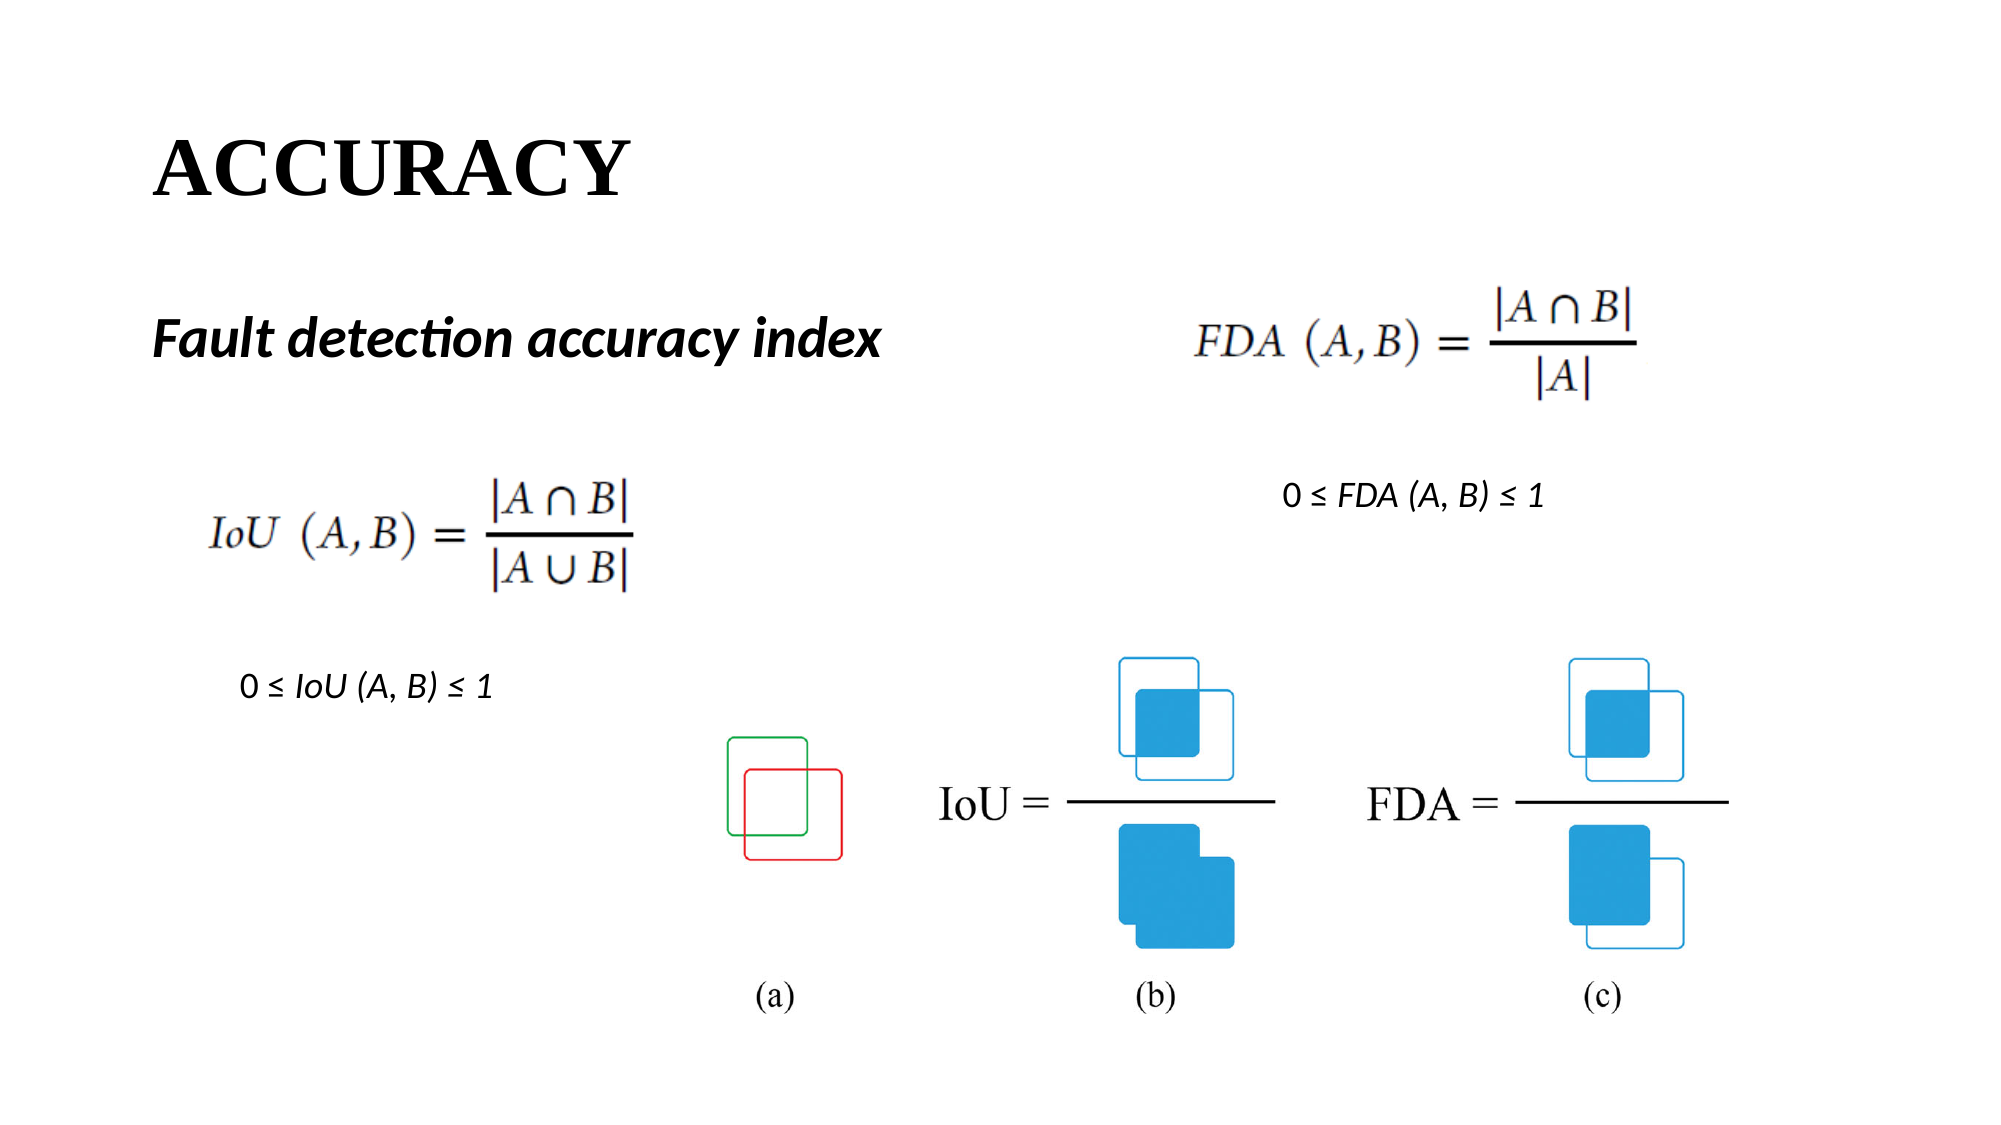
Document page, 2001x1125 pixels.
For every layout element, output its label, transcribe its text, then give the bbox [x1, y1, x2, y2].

picture [182, 435, 643, 638]
list Fault detection accuracy index [137, 299, 1863, 1014]
text_box 0 ≤ FDA (A, B) ≤ 1 [1267, 462, 1667, 523]
picture [1174, 245, 1648, 424]
text_box 0 ≤ IoU (A, B) ≤ 1 [225, 653, 622, 714]
picture [726, 656, 1729, 1014]
title ACCURACY [137, 59, 1863, 278]
